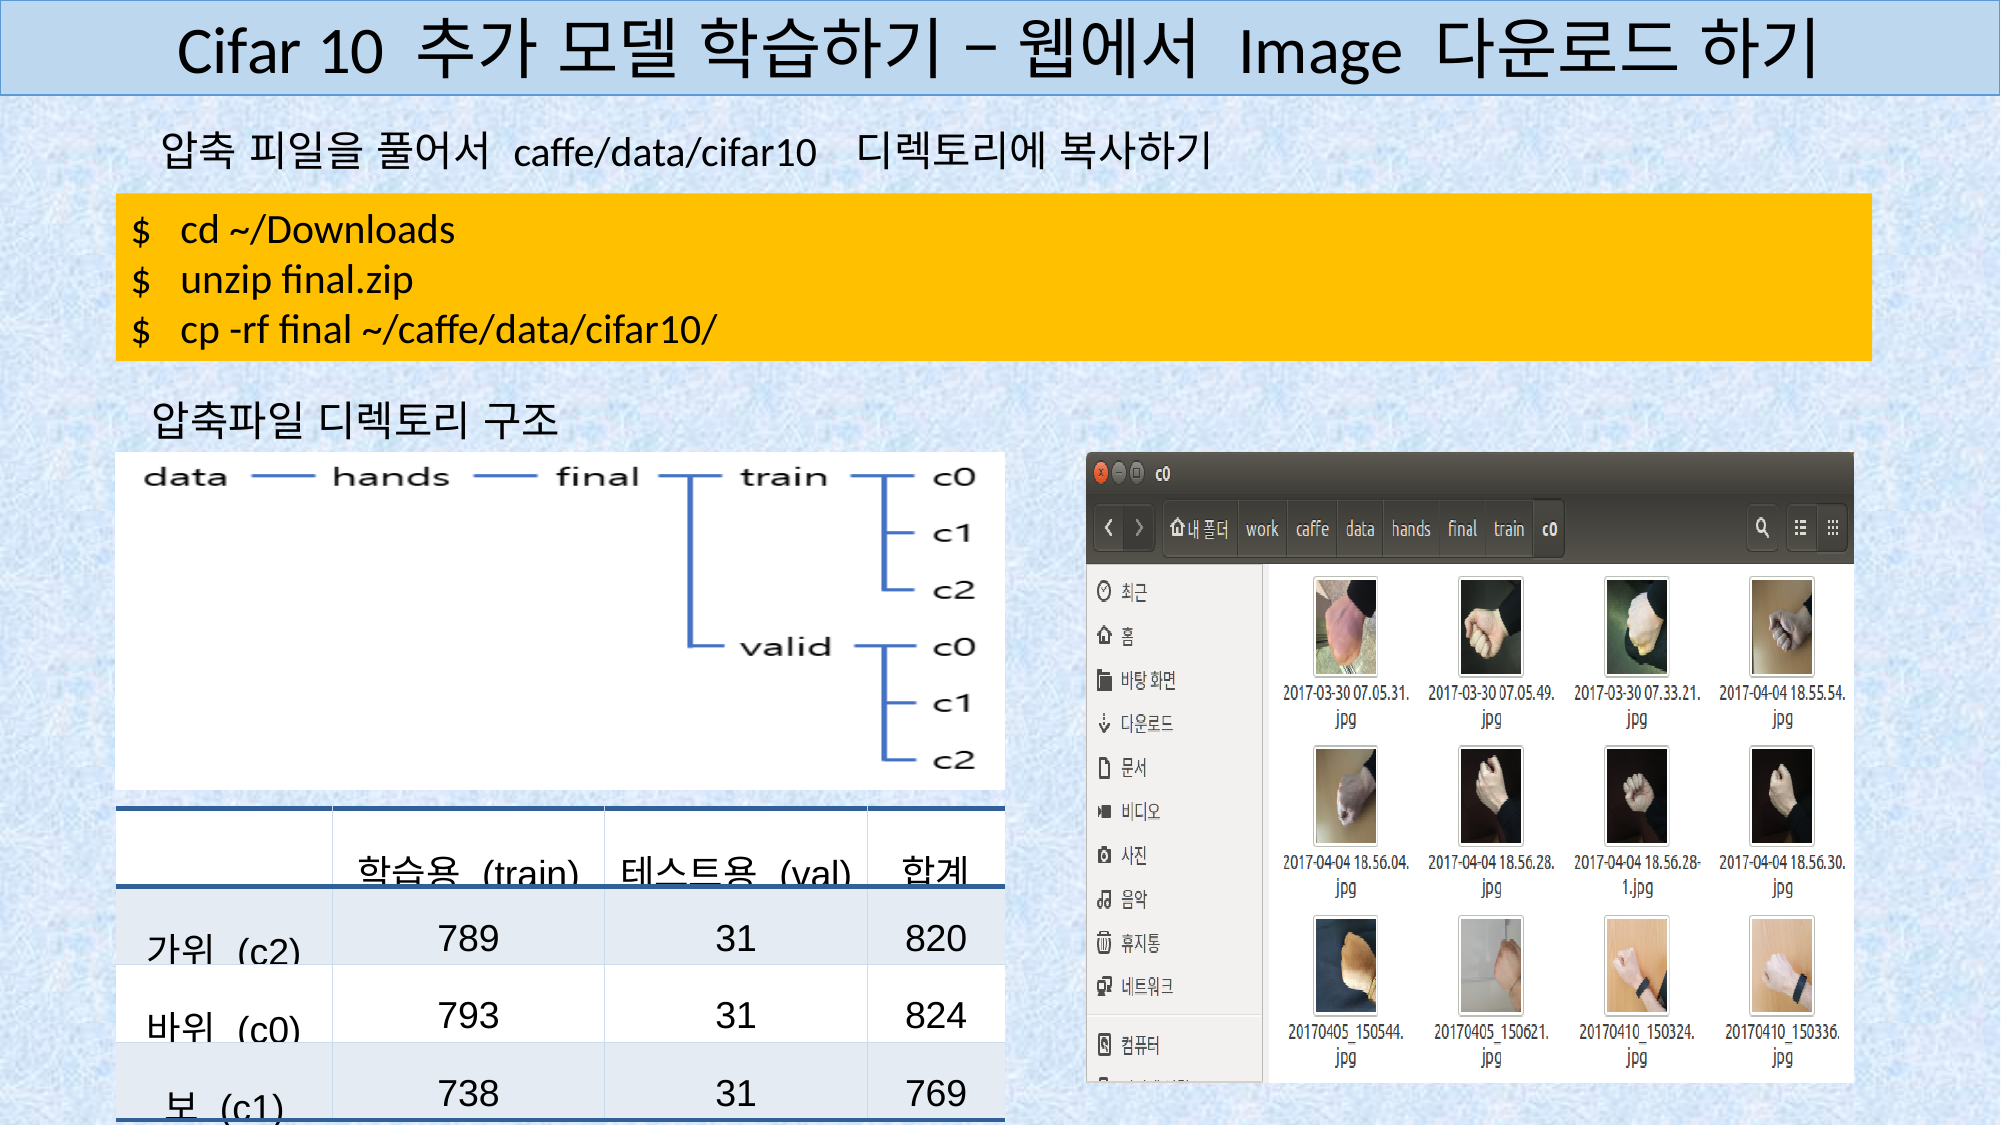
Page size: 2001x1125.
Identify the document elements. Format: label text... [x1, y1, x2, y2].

table_cell 31 [605, 889, 867, 964]
table_cell 824 [868, 965, 1005, 1042]
table_cell 793 [333, 965, 604, 1042]
table_header 학습용 (train) [333, 811, 604, 884]
table_cell 769 [868, 1043, 1005, 1118]
text_box Cifar 10 추가 모델 학습하기 – 웹에서 Image 다운로드 하기 [0, 0, 2000, 96]
table_cell 보 (c1) [116, 1043, 332, 1118]
table_cell 바위 (c0) [116, 965, 332, 1042]
text_box 압축 피일을 풀어서 caffe/data/cifar10 디렉토리에 복사하기 [145, 117, 1241, 183]
text_box 압축파일 디렉토리 구조 [115, 387, 587, 452]
text_box $ cd ~/Downloads $ unzip final.zip $ cp -rf final ~/caffe/data/cifar10/ [115, 193, 1873, 361]
table_cell 738 [333, 1043, 604, 1118]
table_header [116, 811, 332, 884]
table_cell 31 [605, 1043, 867, 1118]
table_header 합계 [868, 811, 1005, 884]
table_cell 789 [333, 889, 604, 964]
table_header 테스트용 (val) [605, 811, 867, 884]
picture [0, 0, 2001, 1125]
table_cell 31 [605, 965, 867, 1042]
table_cell 820 [868, 889, 1005, 964]
table_cell 가위 (c2) [116, 889, 332, 964]
